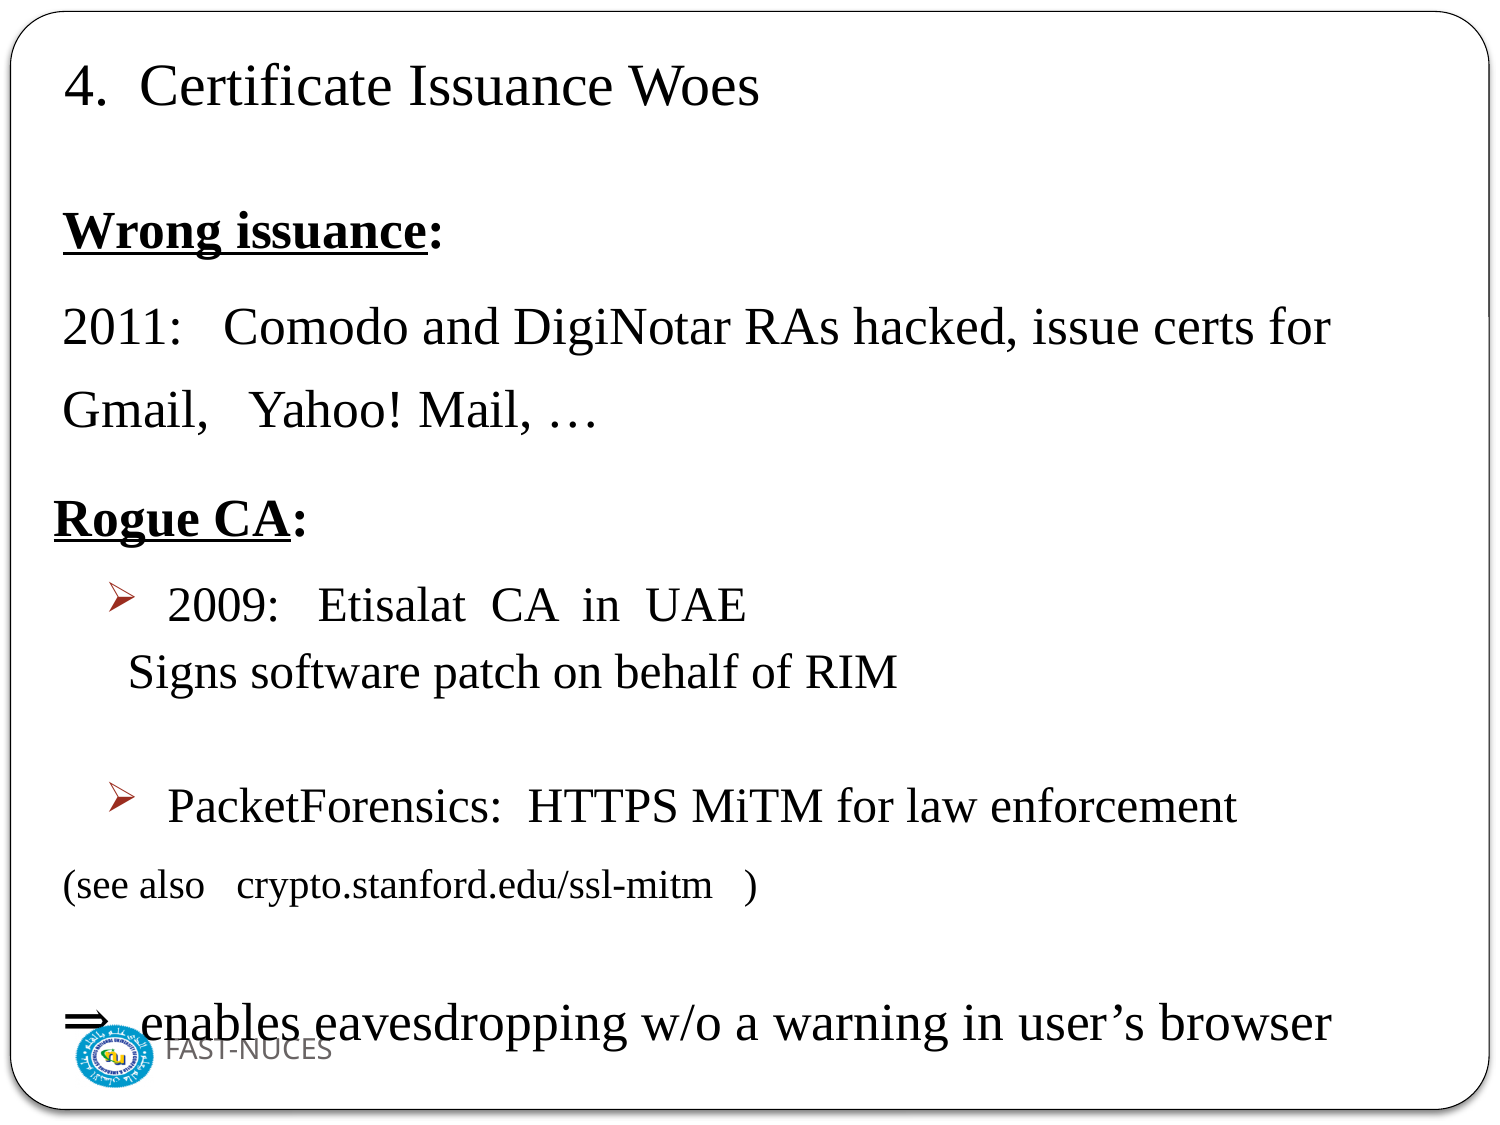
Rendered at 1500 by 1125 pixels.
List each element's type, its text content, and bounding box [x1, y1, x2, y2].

picture [74, 1024, 154, 1088]
footer FAST-NUCES [150, 1012, 800, 1088]
title 4. Certificate Issuance Woes [50, 37, 1325, 133]
picture [123, 1060, 154, 1088]
list Wrong issuance: 2011: Comodo and DigiNotar RAs hacked, issue certs for Gmail, Yahoo! Mail, … Rogue CA: 2009: Etisalat CA in UAE Signs software patch on behalf of RIM PacketForensics: HTTPS MiTM for law enforcement (see also crypto.stanford.edu/ssl-mitm ) ⇒ enables eavesdropping w/o a warning in user’s browser [38, 187, 1456, 1066]
picture [91, 1038, 138, 1075]
